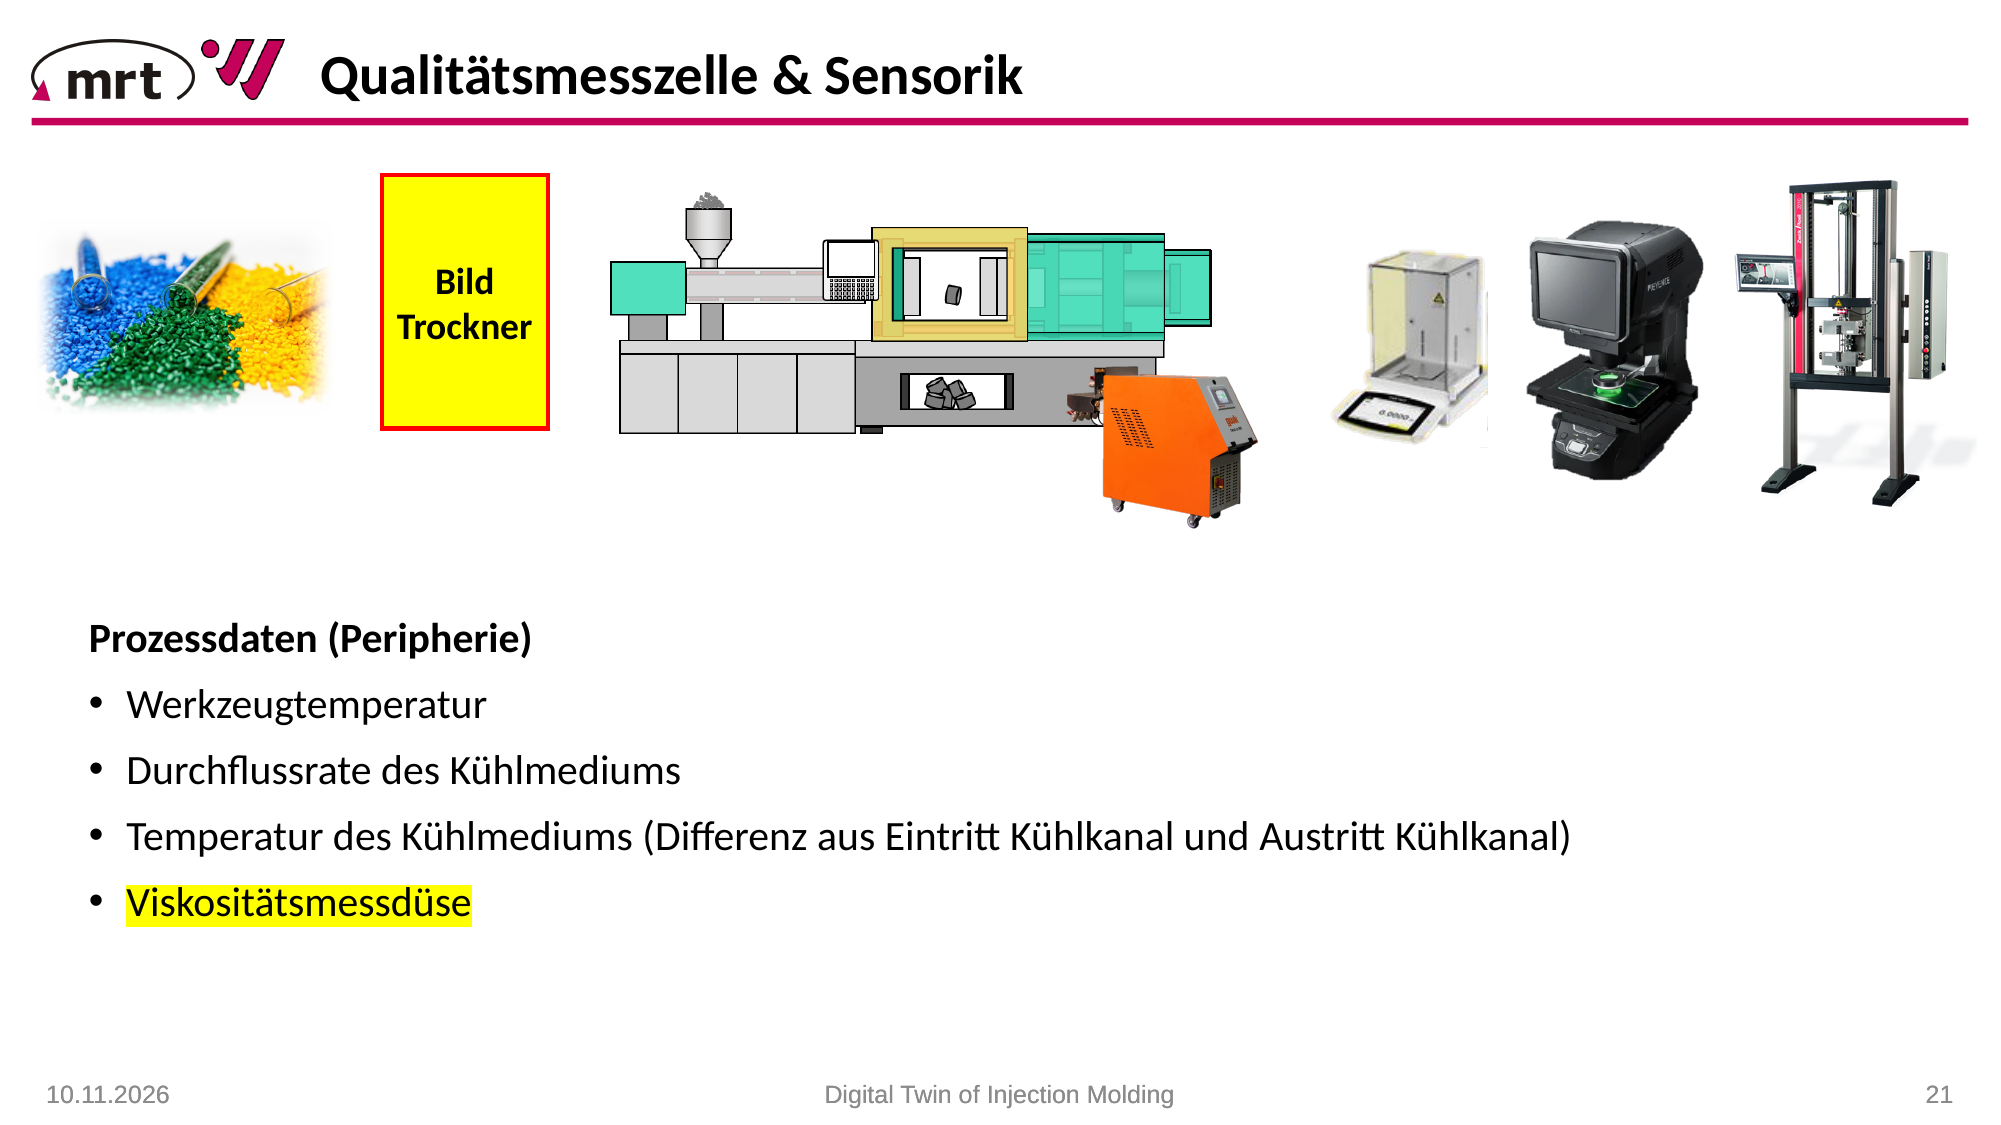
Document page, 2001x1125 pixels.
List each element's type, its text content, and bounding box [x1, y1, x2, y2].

picture [597, 186, 1297, 534]
picture [201, 39, 285, 100]
picture [1319, 244, 1489, 449]
footer Digital Twin of Injection Molding [362, 1064, 1638, 1124]
picture [1721, 117, 1978, 590]
text_box Qualitätsmesszelle & Sensorik [305, 31, 1969, 114]
picture [31, 39, 195, 101]
picture [1510, 216, 1706, 509]
picture [33, 216, 335, 417]
text_box Prozessdaten (Peripherie) Werkzeugtemperatur Durchflussrate des Kühlmediums Temperatur des Kühlmediums (Differenz aus Eintritt Kühlkanal und Austritt Kühlkanal) Viskositätsmessdüse [71, 604, 2000, 968]
slide_number 21 [1649, 1064, 1969, 1124]
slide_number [31, 1064, 351, 1124]
text_box Bild Trockner [380, 173, 550, 431]
